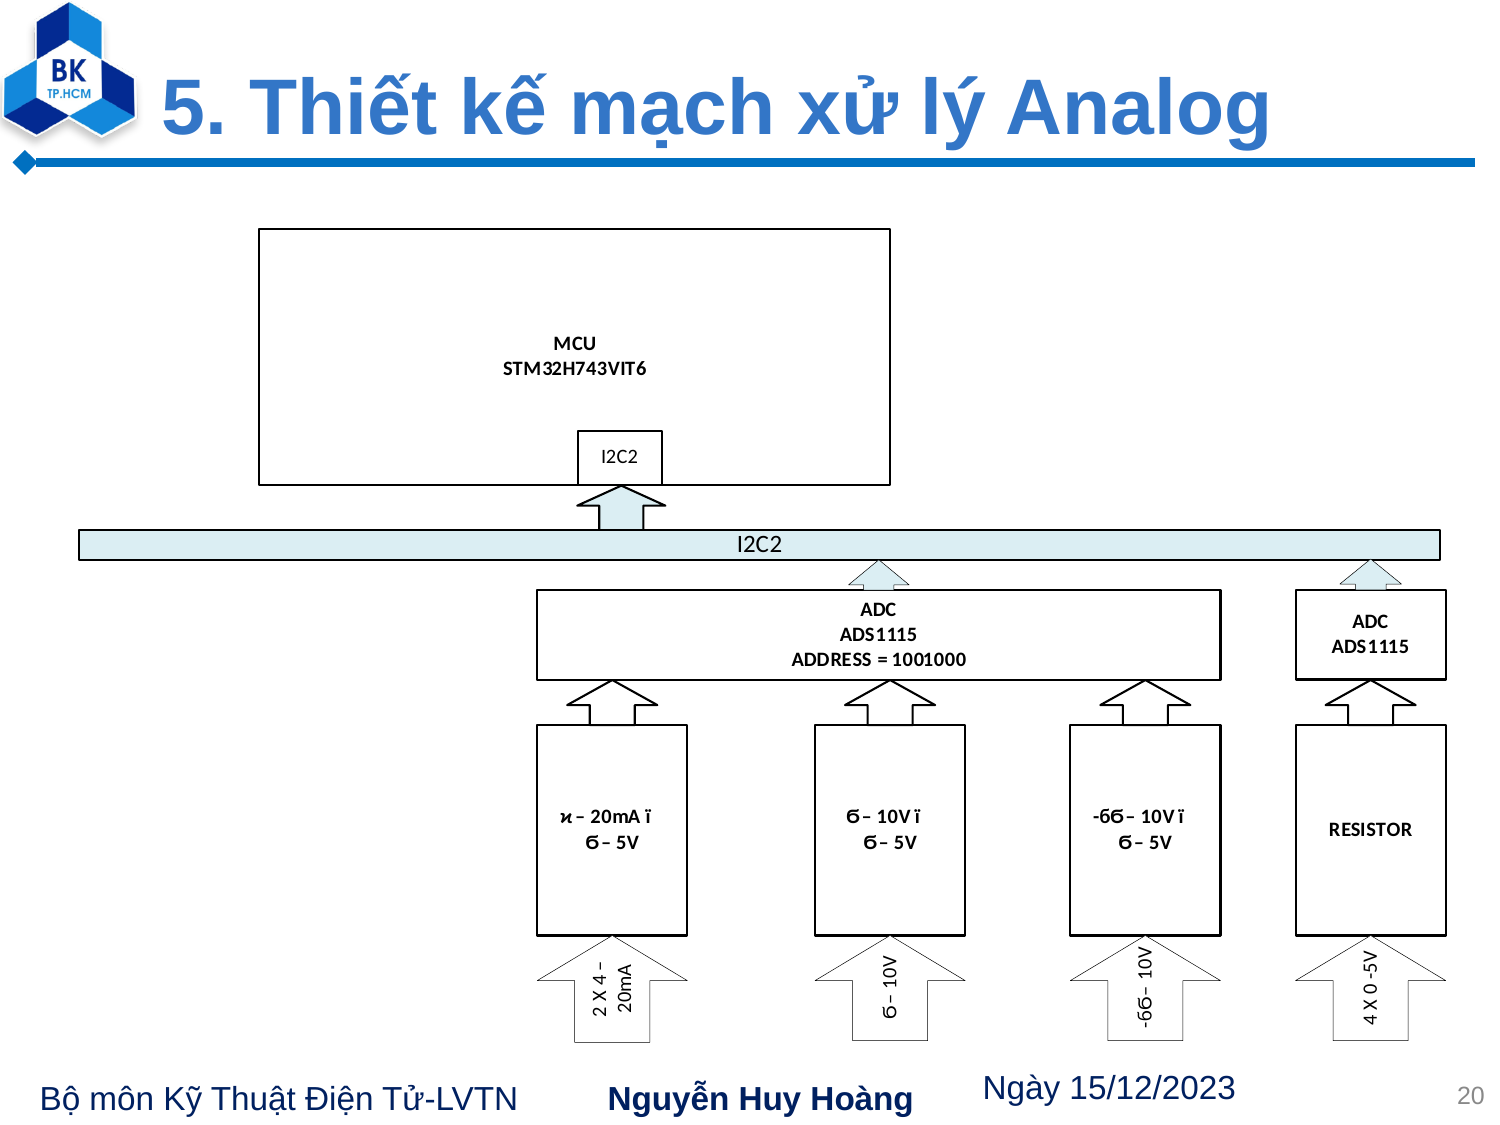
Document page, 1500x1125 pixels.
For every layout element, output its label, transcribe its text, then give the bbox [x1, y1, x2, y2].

title 5. Thiết kế mạch xử lý Analog [146, 47, 1500, 159]
slide_number 20 [1149, 1065, 1500, 1125]
picture [74, 224, 1447, 1044]
picture [0, 0, 138, 138]
